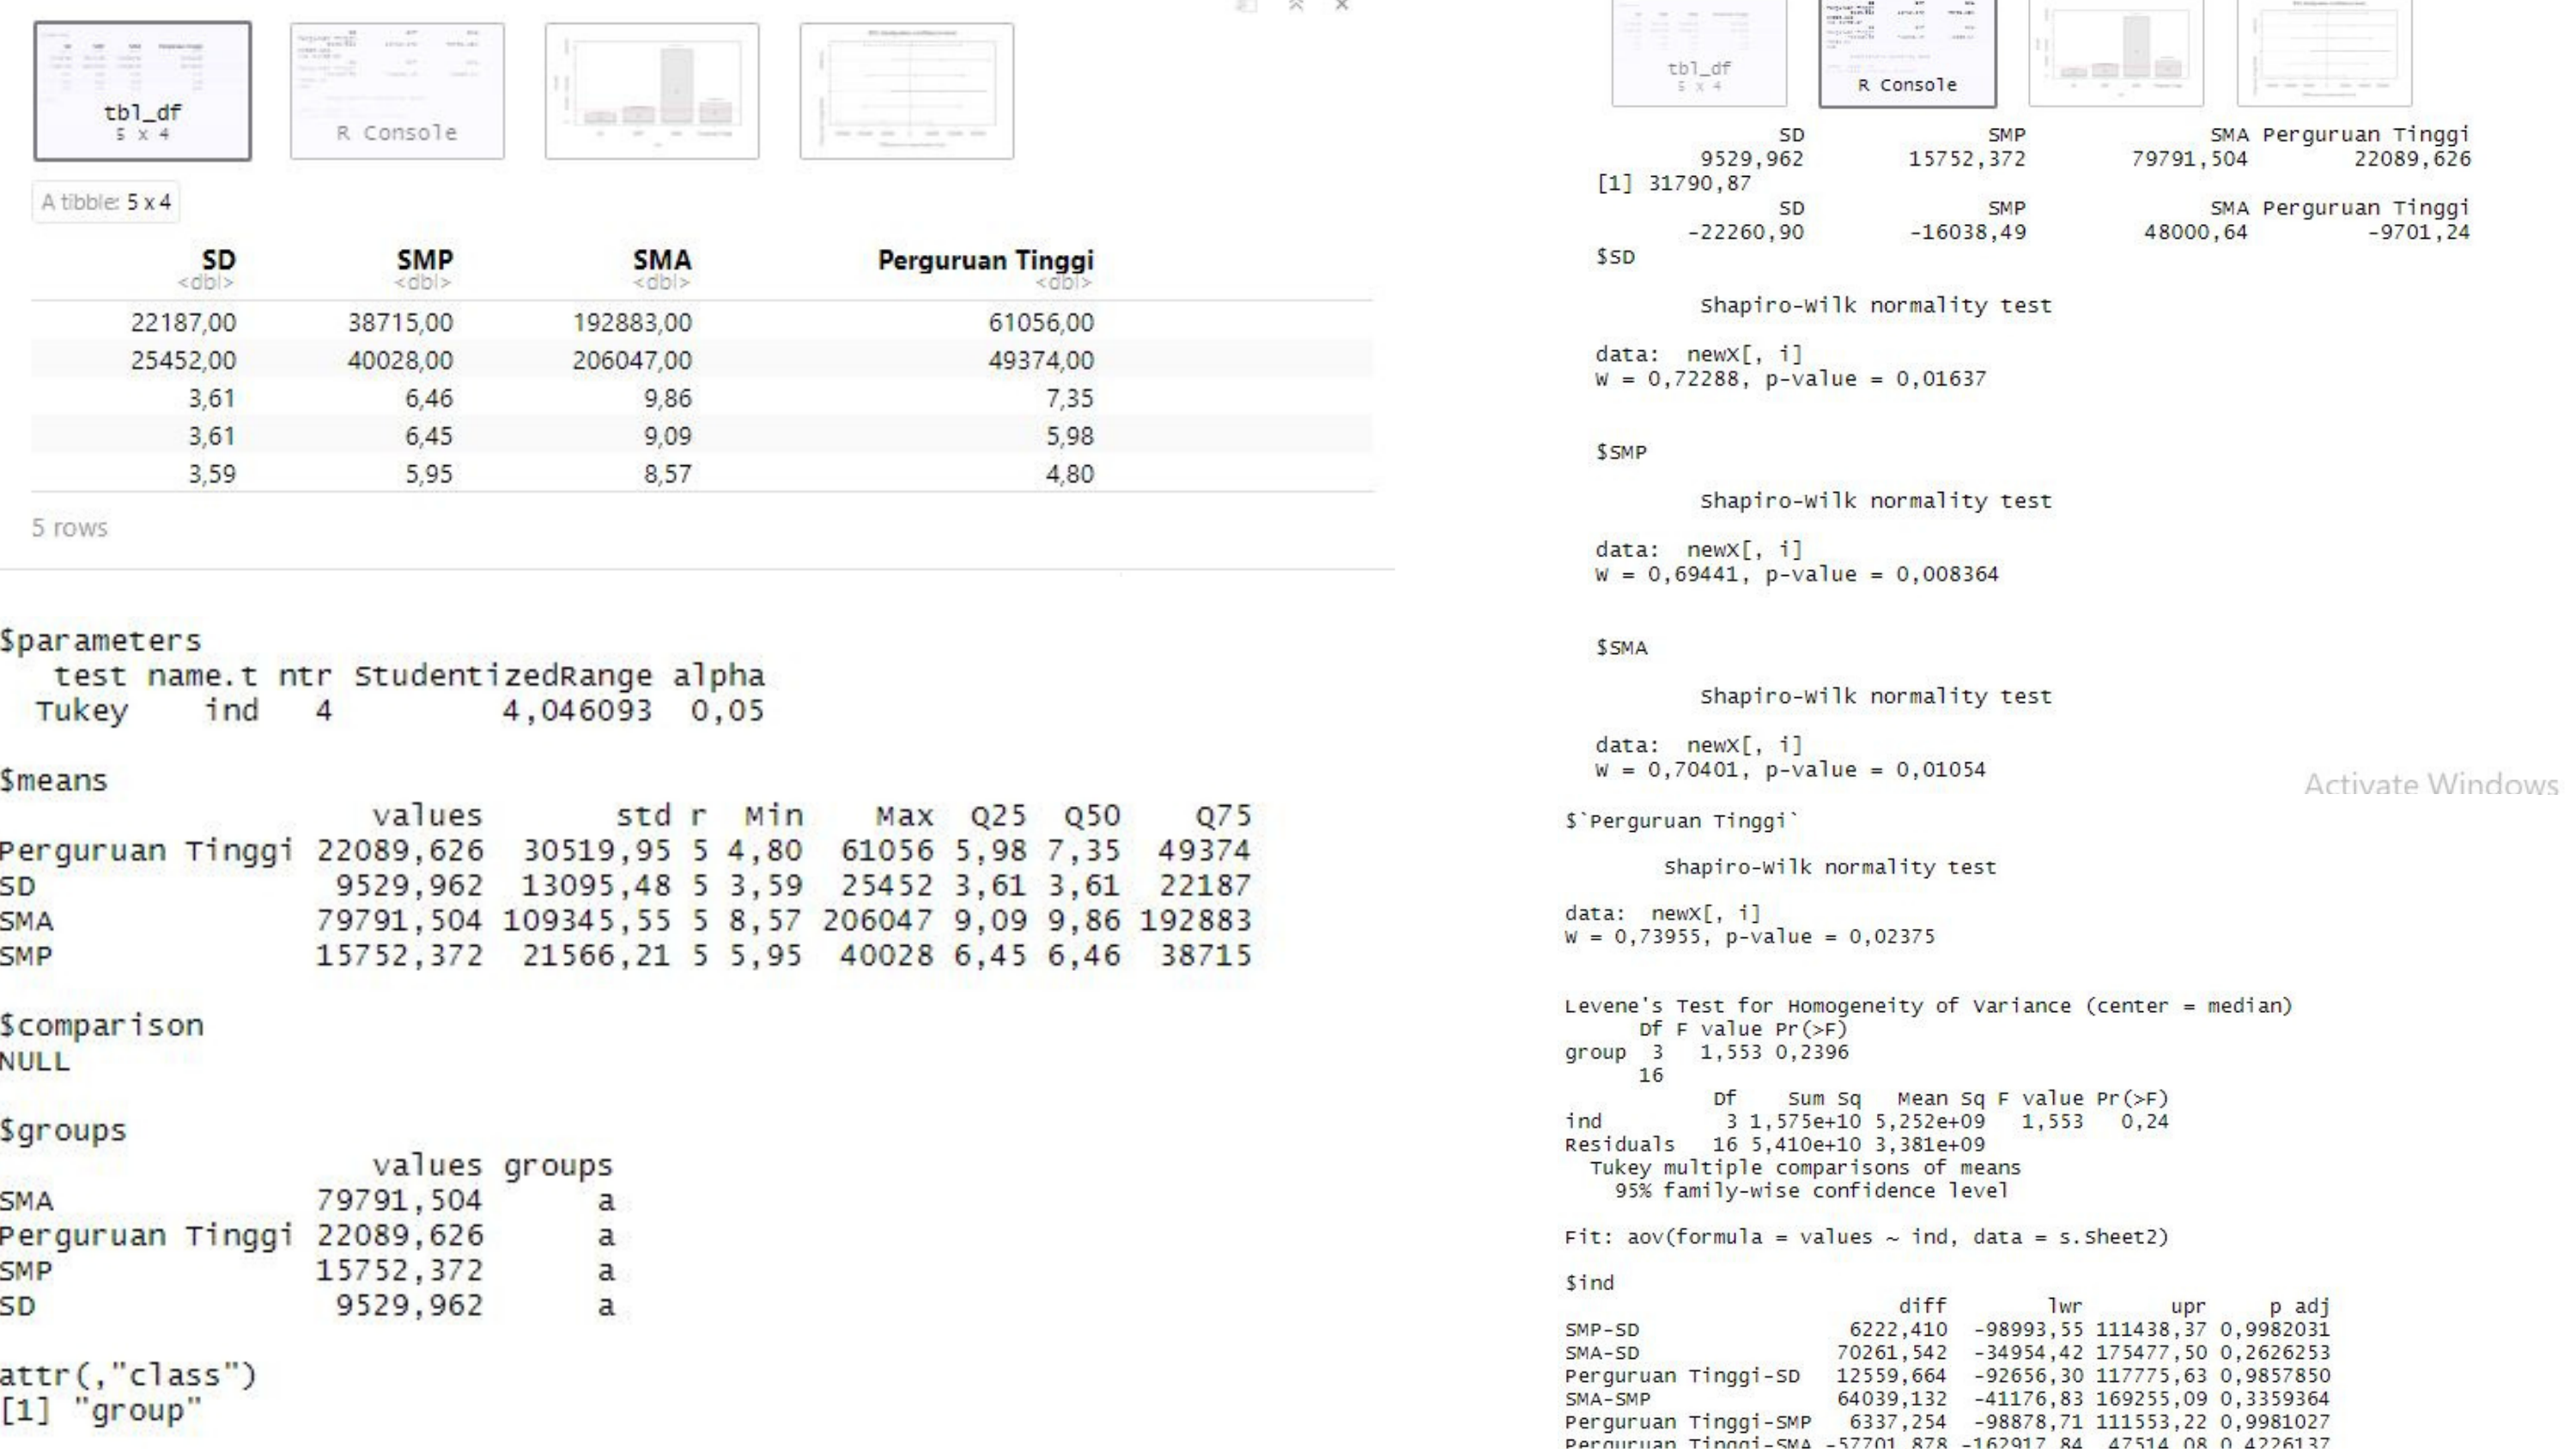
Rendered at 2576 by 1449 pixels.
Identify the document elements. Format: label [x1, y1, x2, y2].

text_box [0, 0, 1395, 578]
text_box [0, 616, 1503, 1449]
text_box [1588, 0, 2576, 795]
text_box [1558, 794, 2536, 1449]
